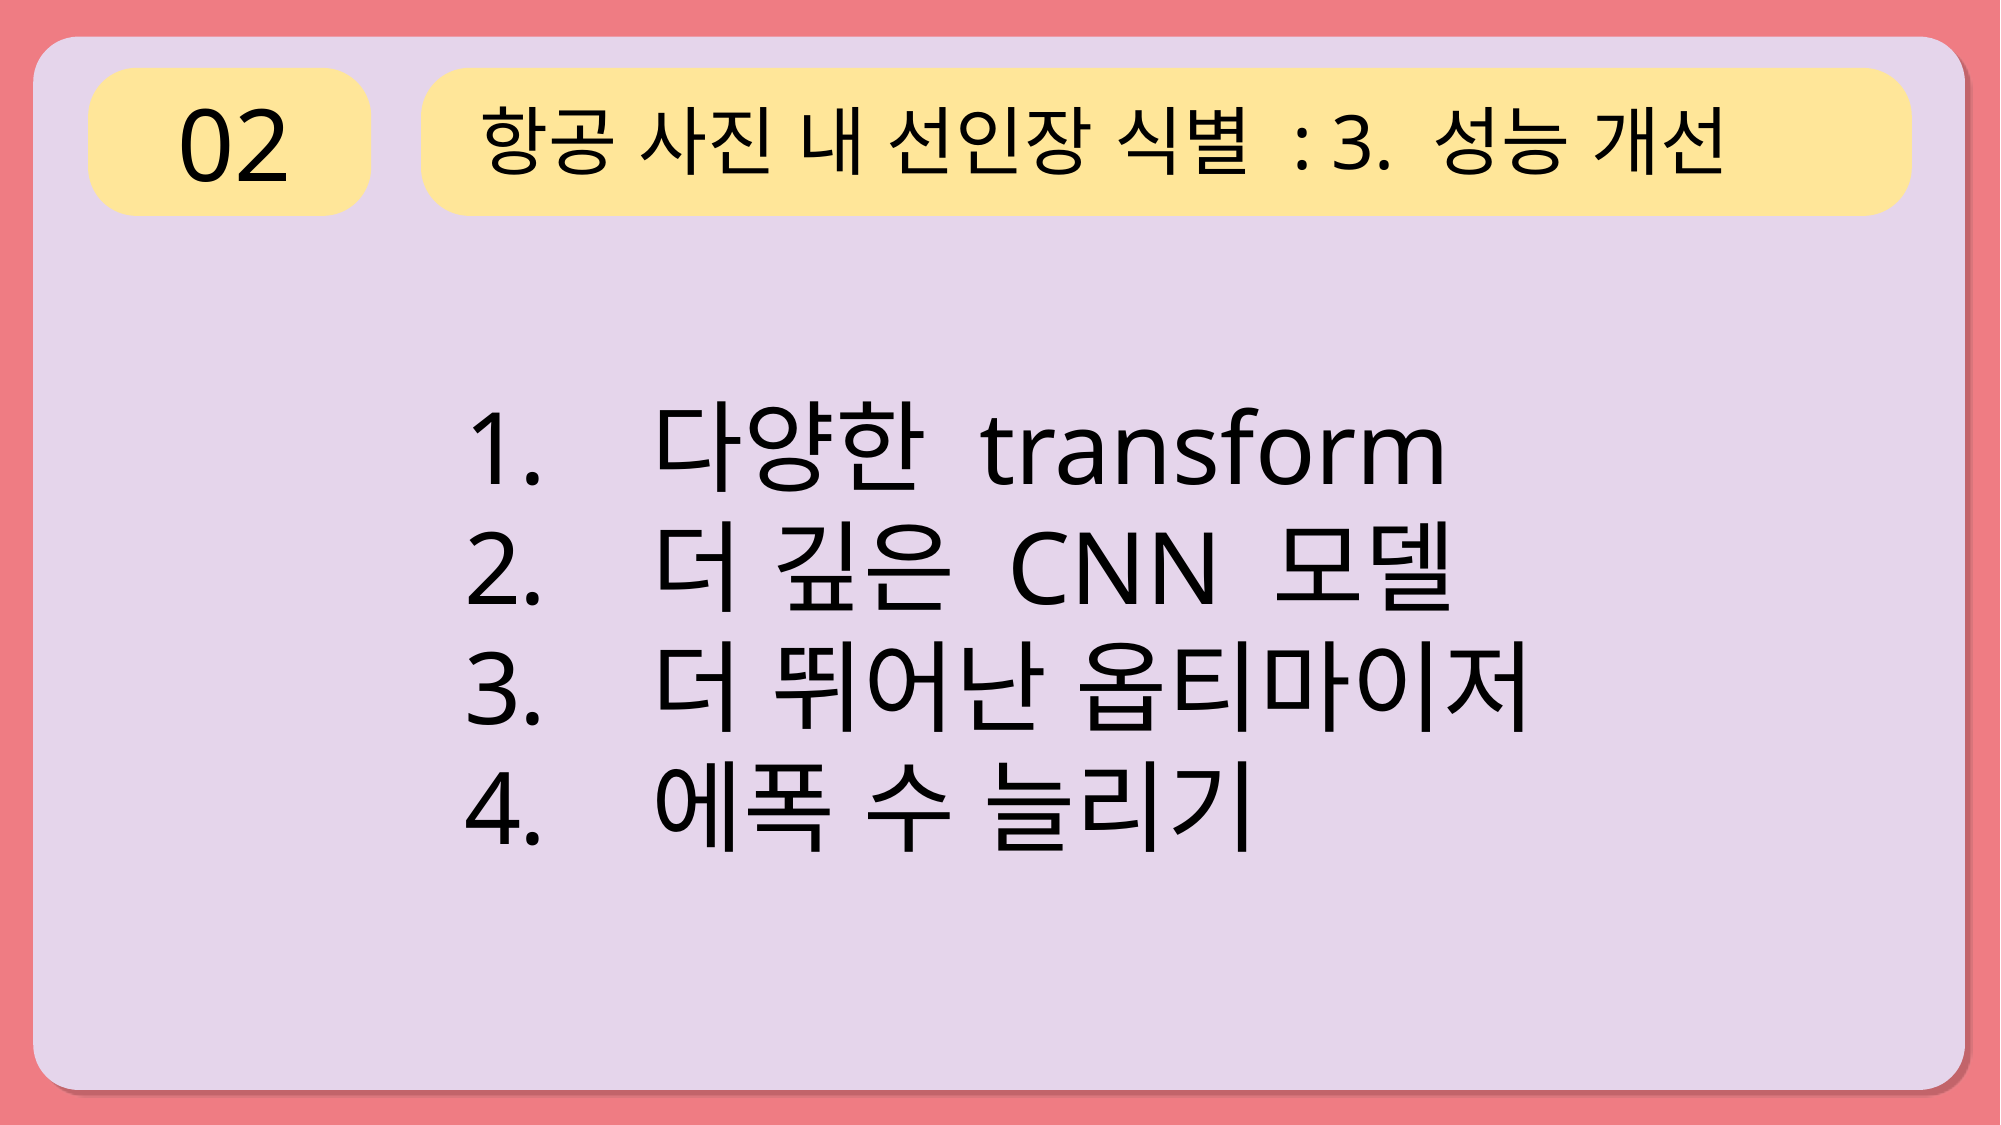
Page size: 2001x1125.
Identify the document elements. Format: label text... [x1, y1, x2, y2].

text_box 항공 사진 내 선인장 식별 : 3. 성능 개선 [464, 97, 1928, 192]
text_box 다양한 transform 더 깊은 CNN 모델 더 뛰어난 옵티마이저 에폭 수 늘리기 [449, 377, 1551, 872]
text_box 02 [162, 87, 352, 182]
